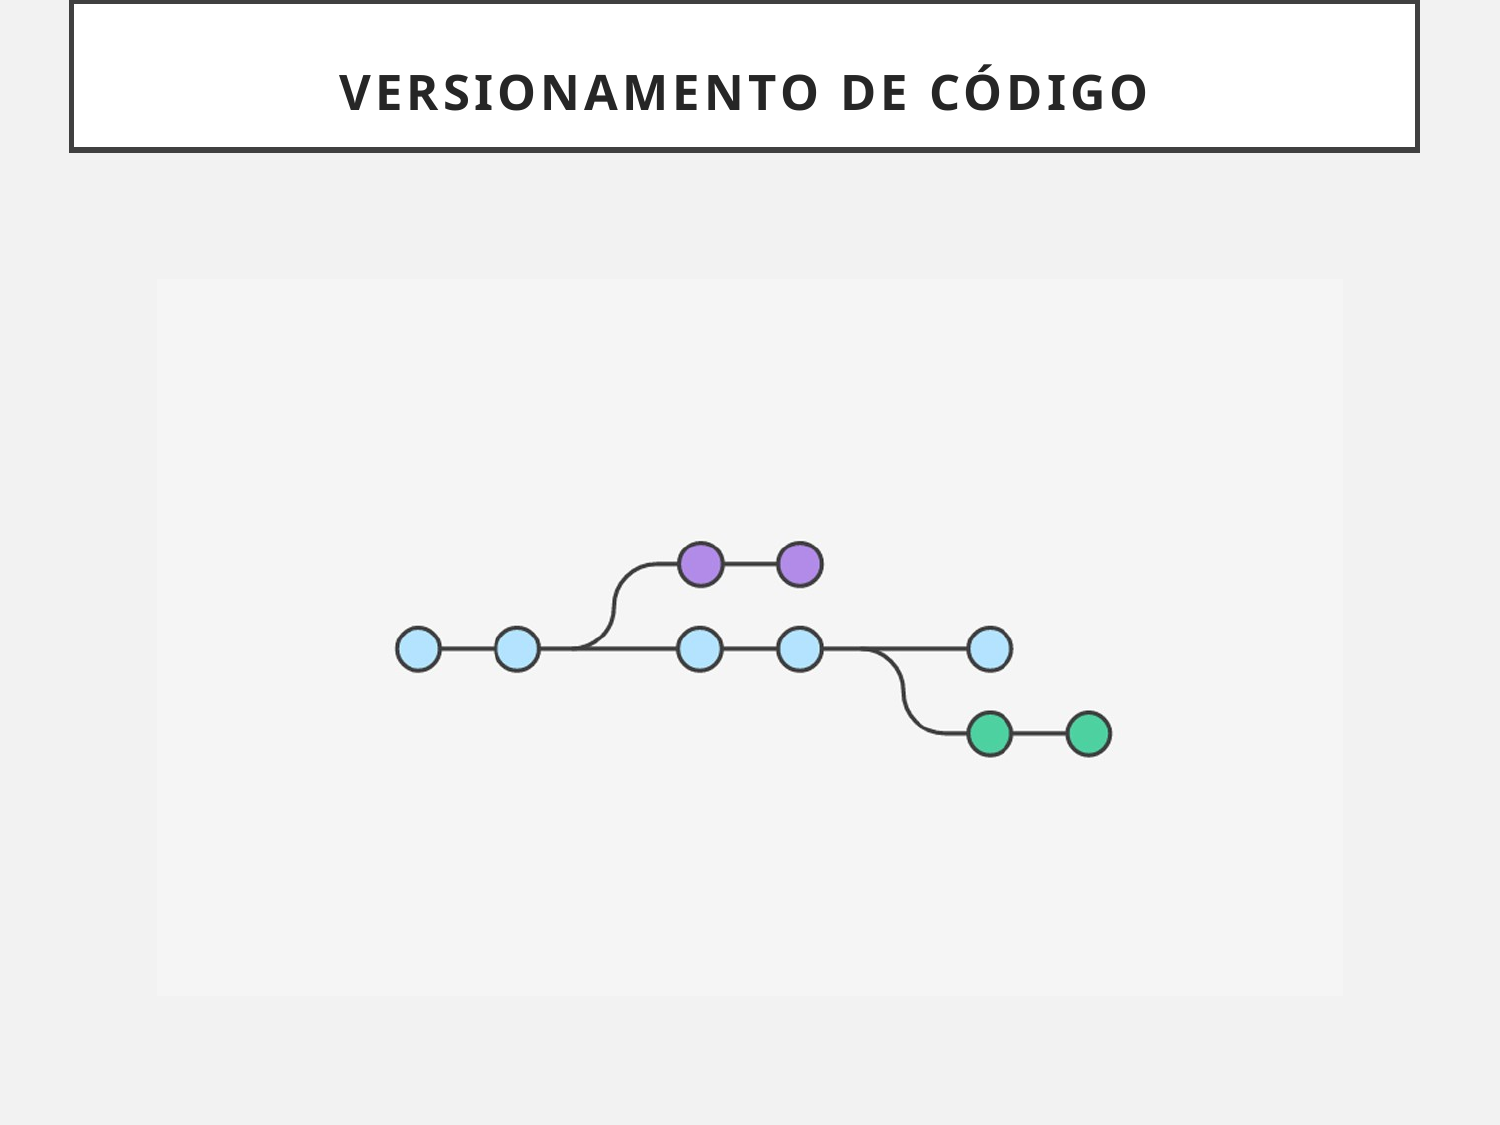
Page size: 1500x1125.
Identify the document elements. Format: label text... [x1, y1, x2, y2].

title VERSIONAMENTO DE CÓDIGO [69, 0, 1420, 153]
picture [157, 279, 1343, 996]
